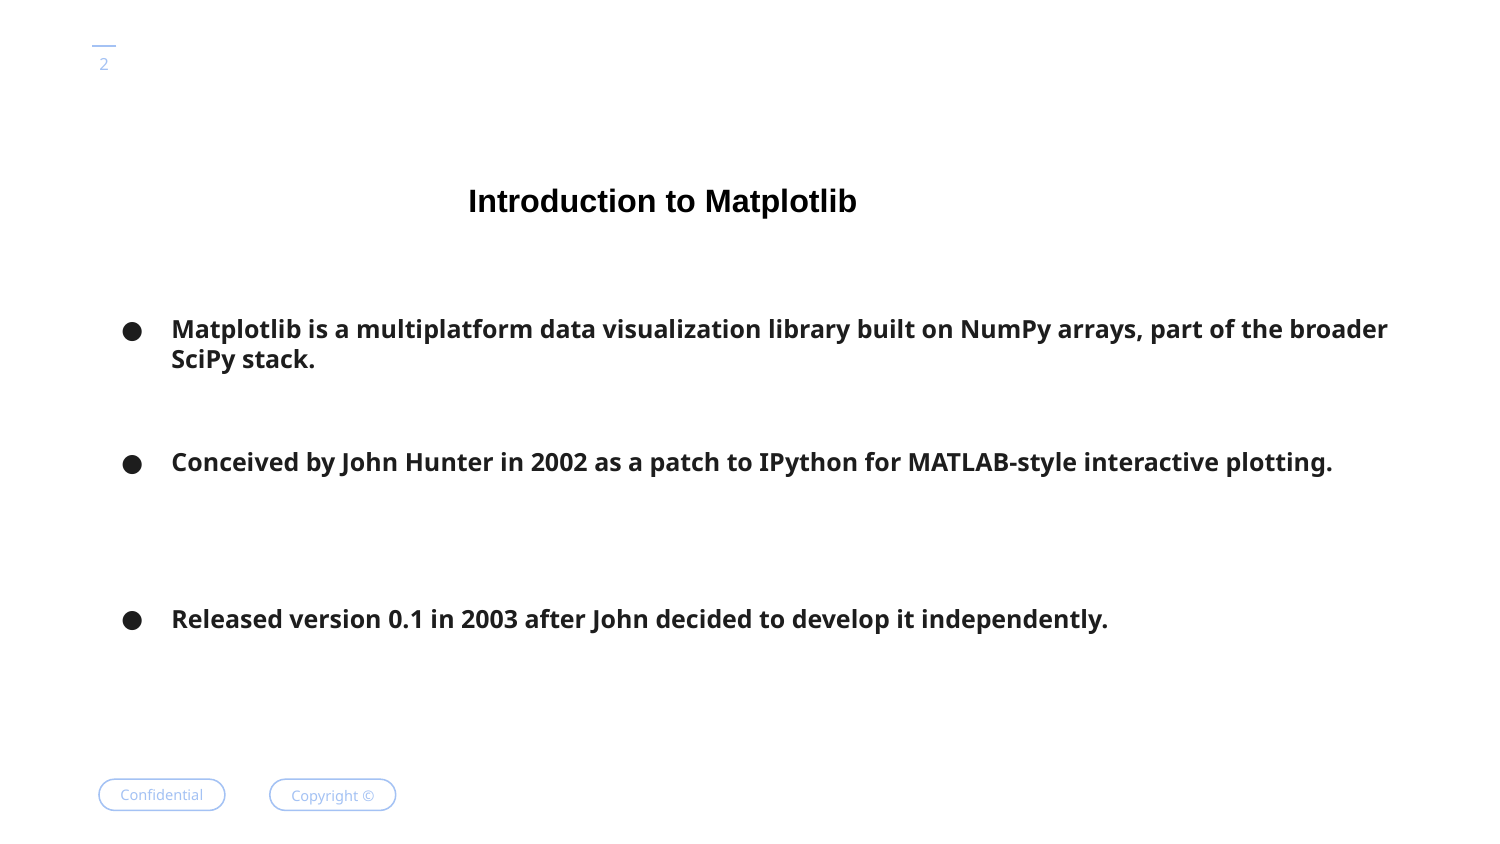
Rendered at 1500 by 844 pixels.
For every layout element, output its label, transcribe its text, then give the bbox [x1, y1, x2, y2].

text_box Released version 0.1 in 2003 after John decided to develop it independently. [81, 588, 1300, 678]
title Introduction to Matplotlib [129, 164, 1197, 262]
text_box Conceived by John Hunter in 2002 as a patch to IPython for MATLAB-style interactive plotting. [81, 431, 1361, 492]
text_box Matplotlib is a multiplatform data visualization library built on NumPy arrays, part of the broader SciPy stack. [81, 298, 1419, 423]
